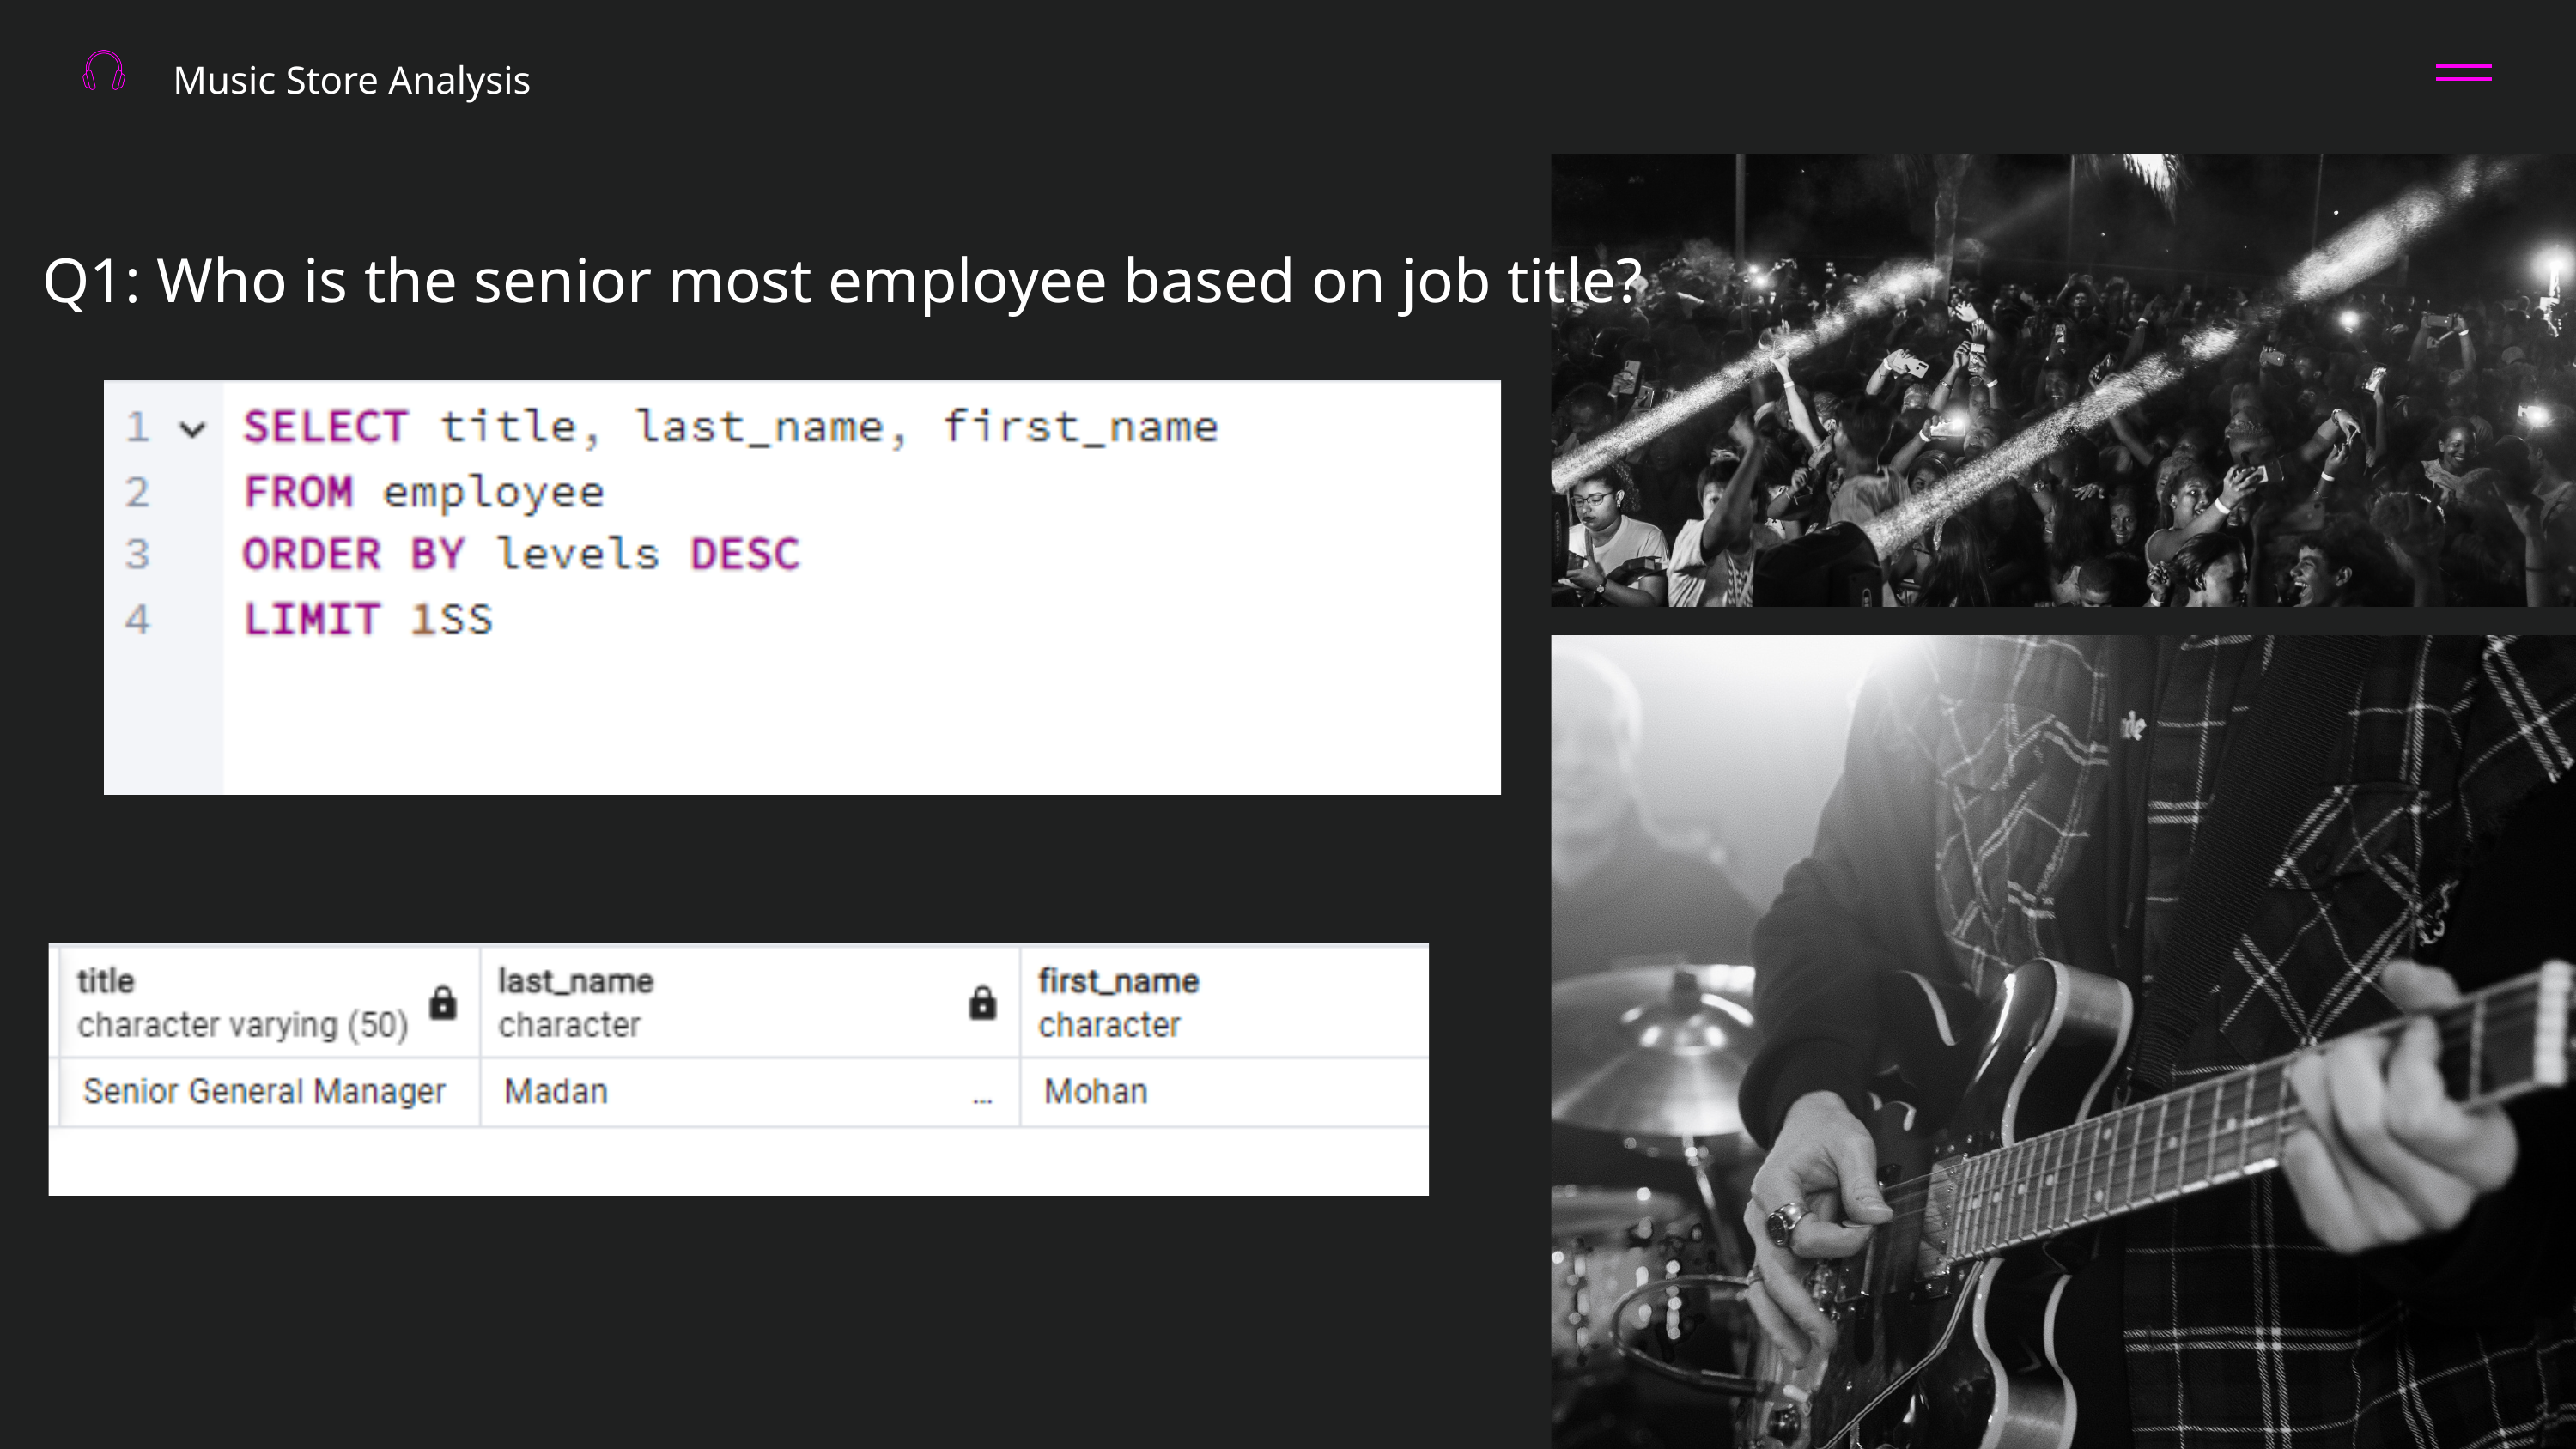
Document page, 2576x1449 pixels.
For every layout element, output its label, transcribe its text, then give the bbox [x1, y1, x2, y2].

text_box Q1: Who is the senior most employee based on job title? [9, 228, 1546, 400]
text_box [2435, 64, 2493, 69]
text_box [1551, 635, 2576, 1449]
text_box [82, 50, 125, 90]
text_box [2435, 76, 2493, 82]
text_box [1551, 154, 2576, 607]
text_box [104, 400, 1502, 795]
text_box [48, 943, 1430, 1196]
text_box Music Store Analysis [144, 49, 560, 102]
